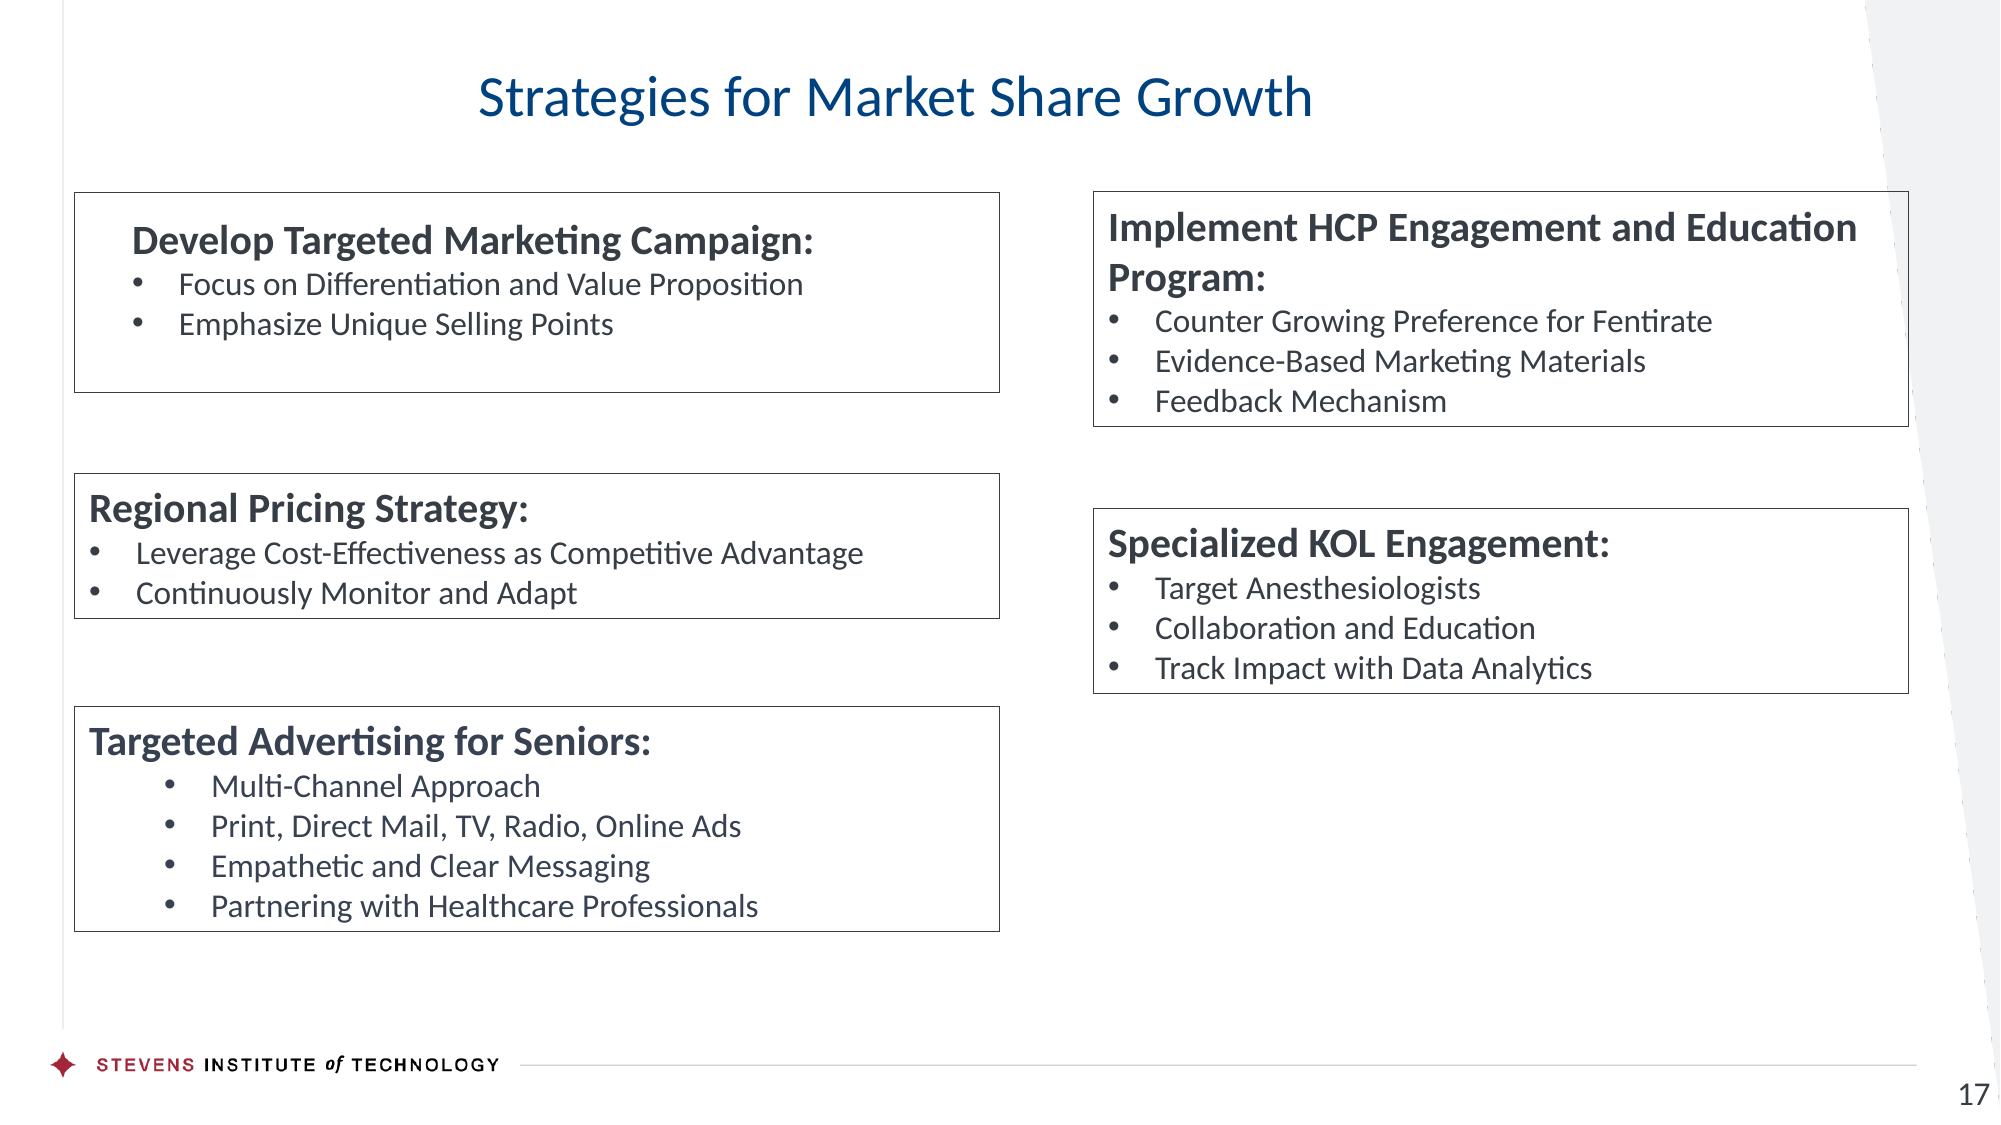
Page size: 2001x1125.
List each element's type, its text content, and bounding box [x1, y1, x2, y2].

text_box Specialized KOL Engagement: Target Anesthesiologists Collaboration and Education Track Impact with Data Analytics [1093, 508, 1909, 694]
text_box Regional Pricing Strategy: Leverage Cost-Effectiveness as Competitive Advantage Continuously Monitor and Adapt [74, 473, 1000, 619]
list Develop Targeted Marketing Campaign: Focus on Differentiation and Value Proposition Emphasize Unique Selling Points [74, 192, 1000, 393]
text_box Targeted Advertising for Seniors: Multi-Channel Approach Print, Direct Mail, TV, Radio, Online Ads Empathetic and Clear Messaging Partnering with Healthcare Professionals [74, 706, 1000, 932]
text_box Implement HCP Engagement and Education Program: Counter Growing Preference for Fentirate Evidence-Based Marketing Materials Feedback Mechanism [1093, 191, 1909, 427]
list Strategies for Market Share Growth [421, 38, 2000, 239]
text_box 17 [1942, 1064, 2000, 1117]
